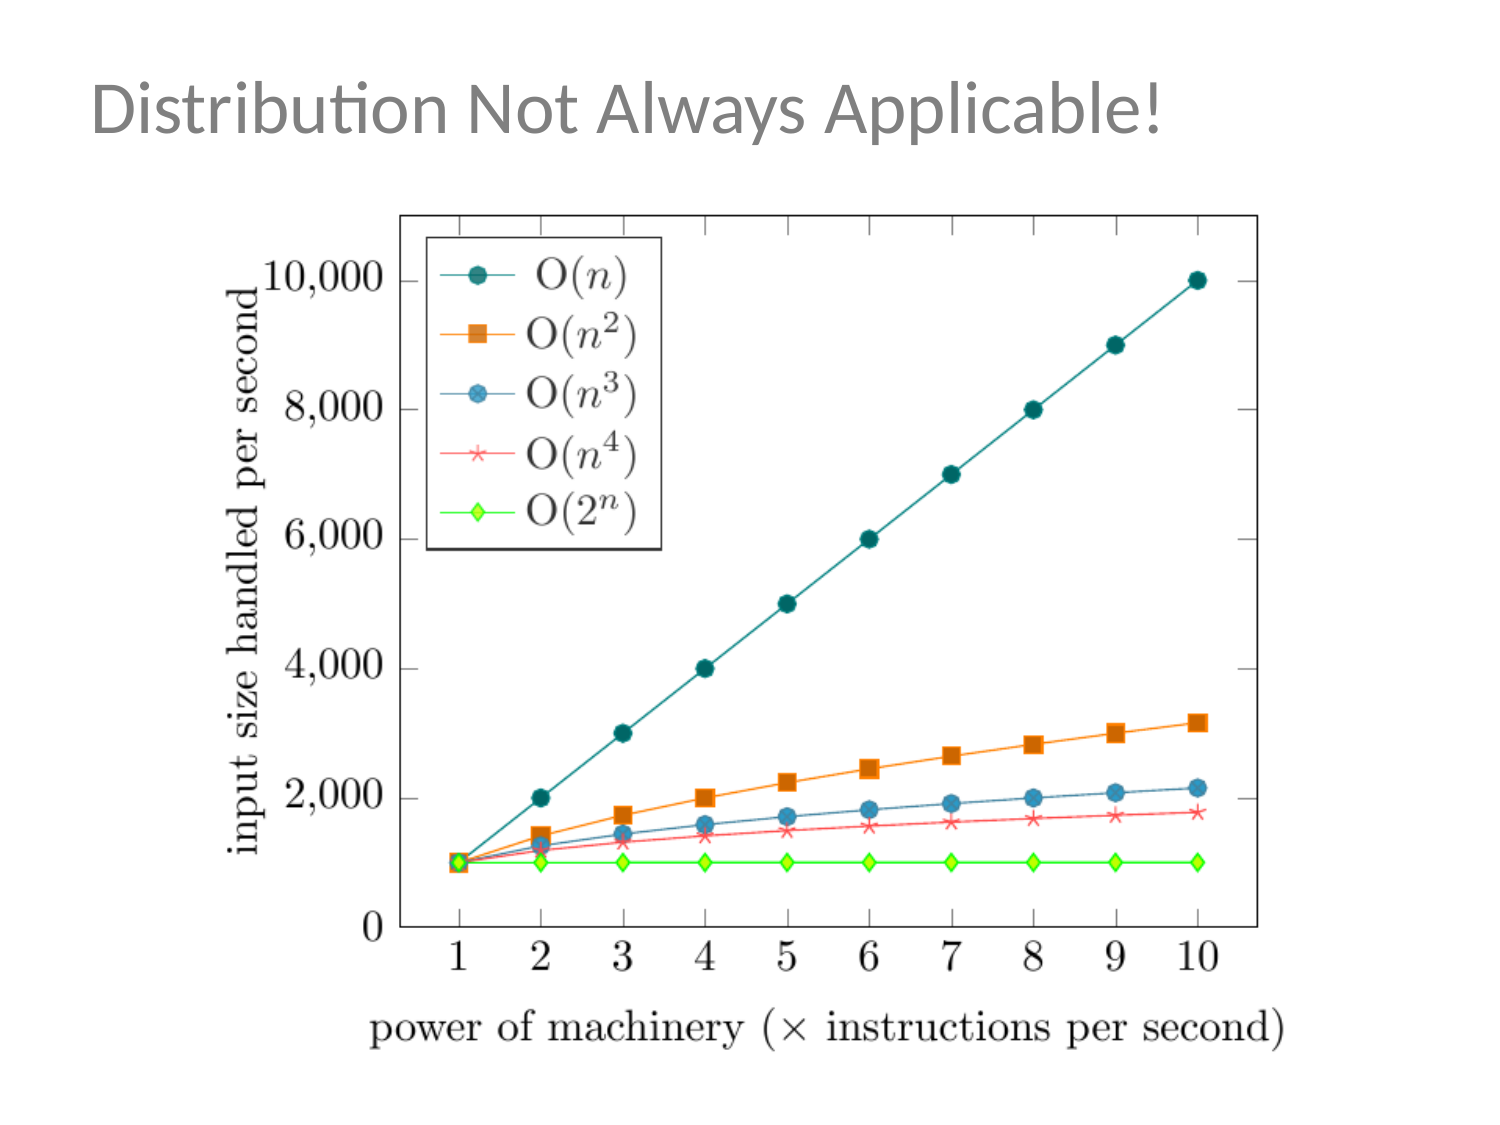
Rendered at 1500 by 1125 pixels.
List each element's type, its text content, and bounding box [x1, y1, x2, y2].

title Distribution Not Always Applicable! [75, 45, 1425, 163]
picture [215, 212, 1285, 1065]
